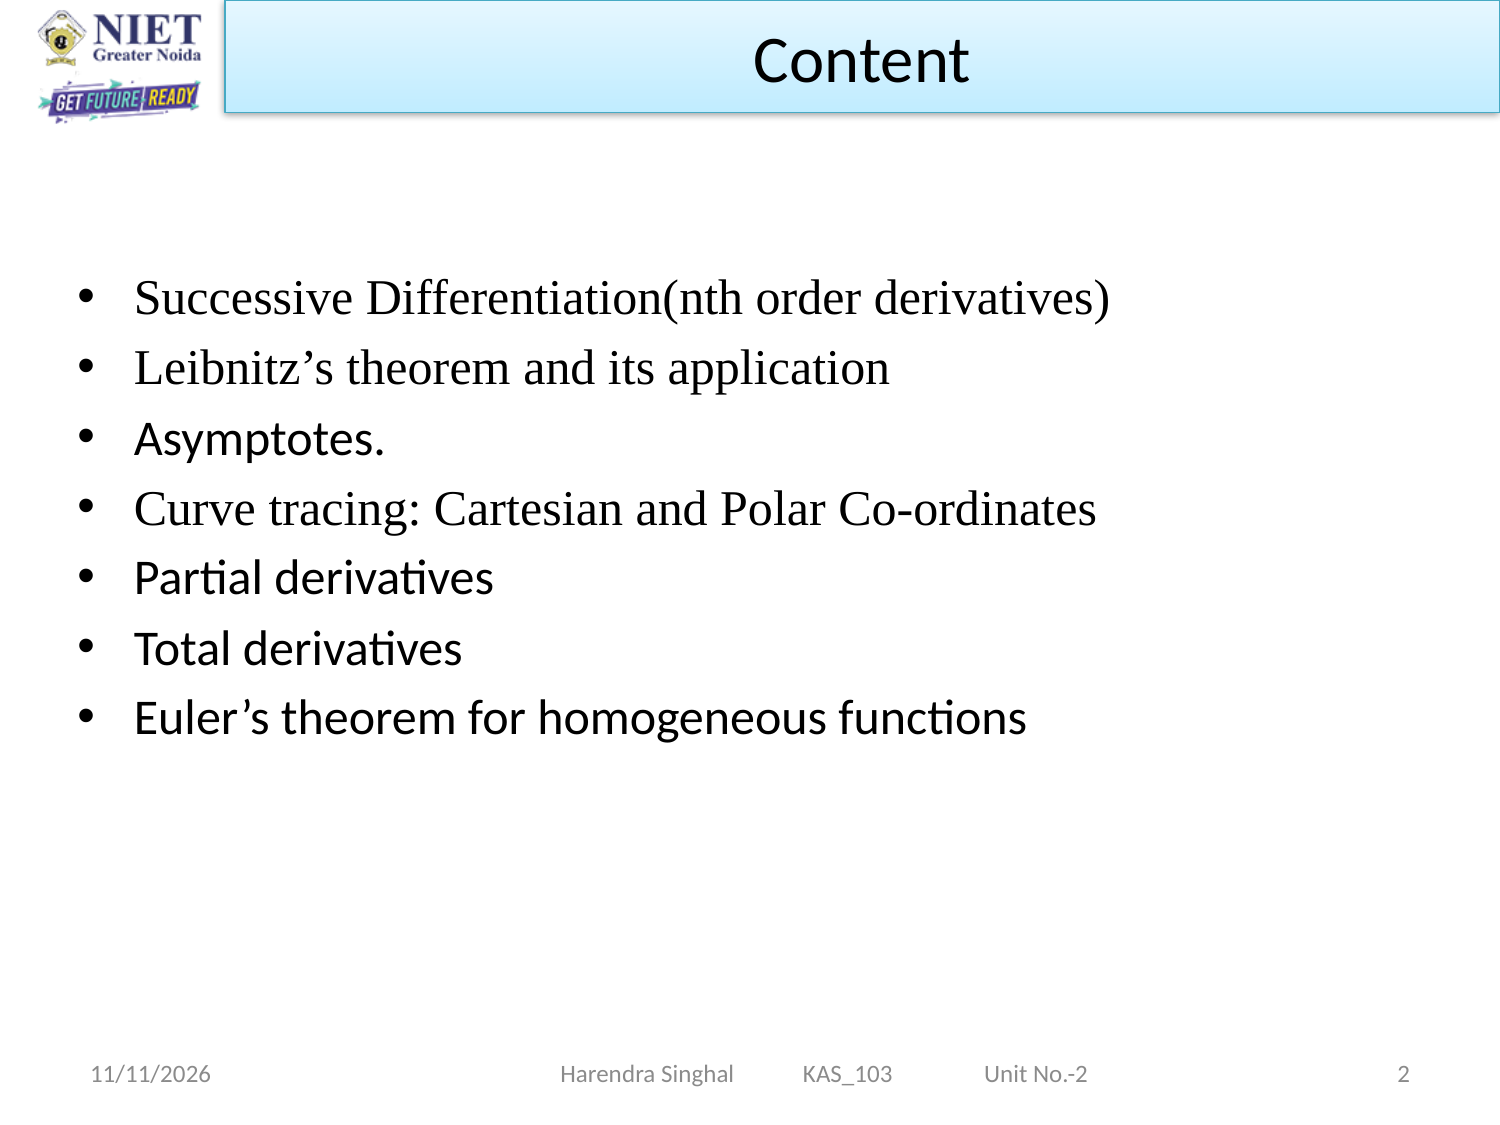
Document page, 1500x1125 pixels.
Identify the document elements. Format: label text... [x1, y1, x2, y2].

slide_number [75, 1042, 412, 1103]
list Successive Differentiation(nth order derivatives) Leibnitz’s theorem and its application Asymptotes. Curve tracing: Cartesian and Polar Co-ordinates Partial derivatives Total derivatives Euler’s theorem for homogeneous functions [62, 187, 1238, 930]
slide_number 2 [1238, 1042, 1425, 1103]
picture [0, 0, 238, 135]
footer Harendra Singhal KAS_103 Unit No.-2 [412, 1042, 1238, 1103]
text_box Content [238, 0, 1500, 113]
